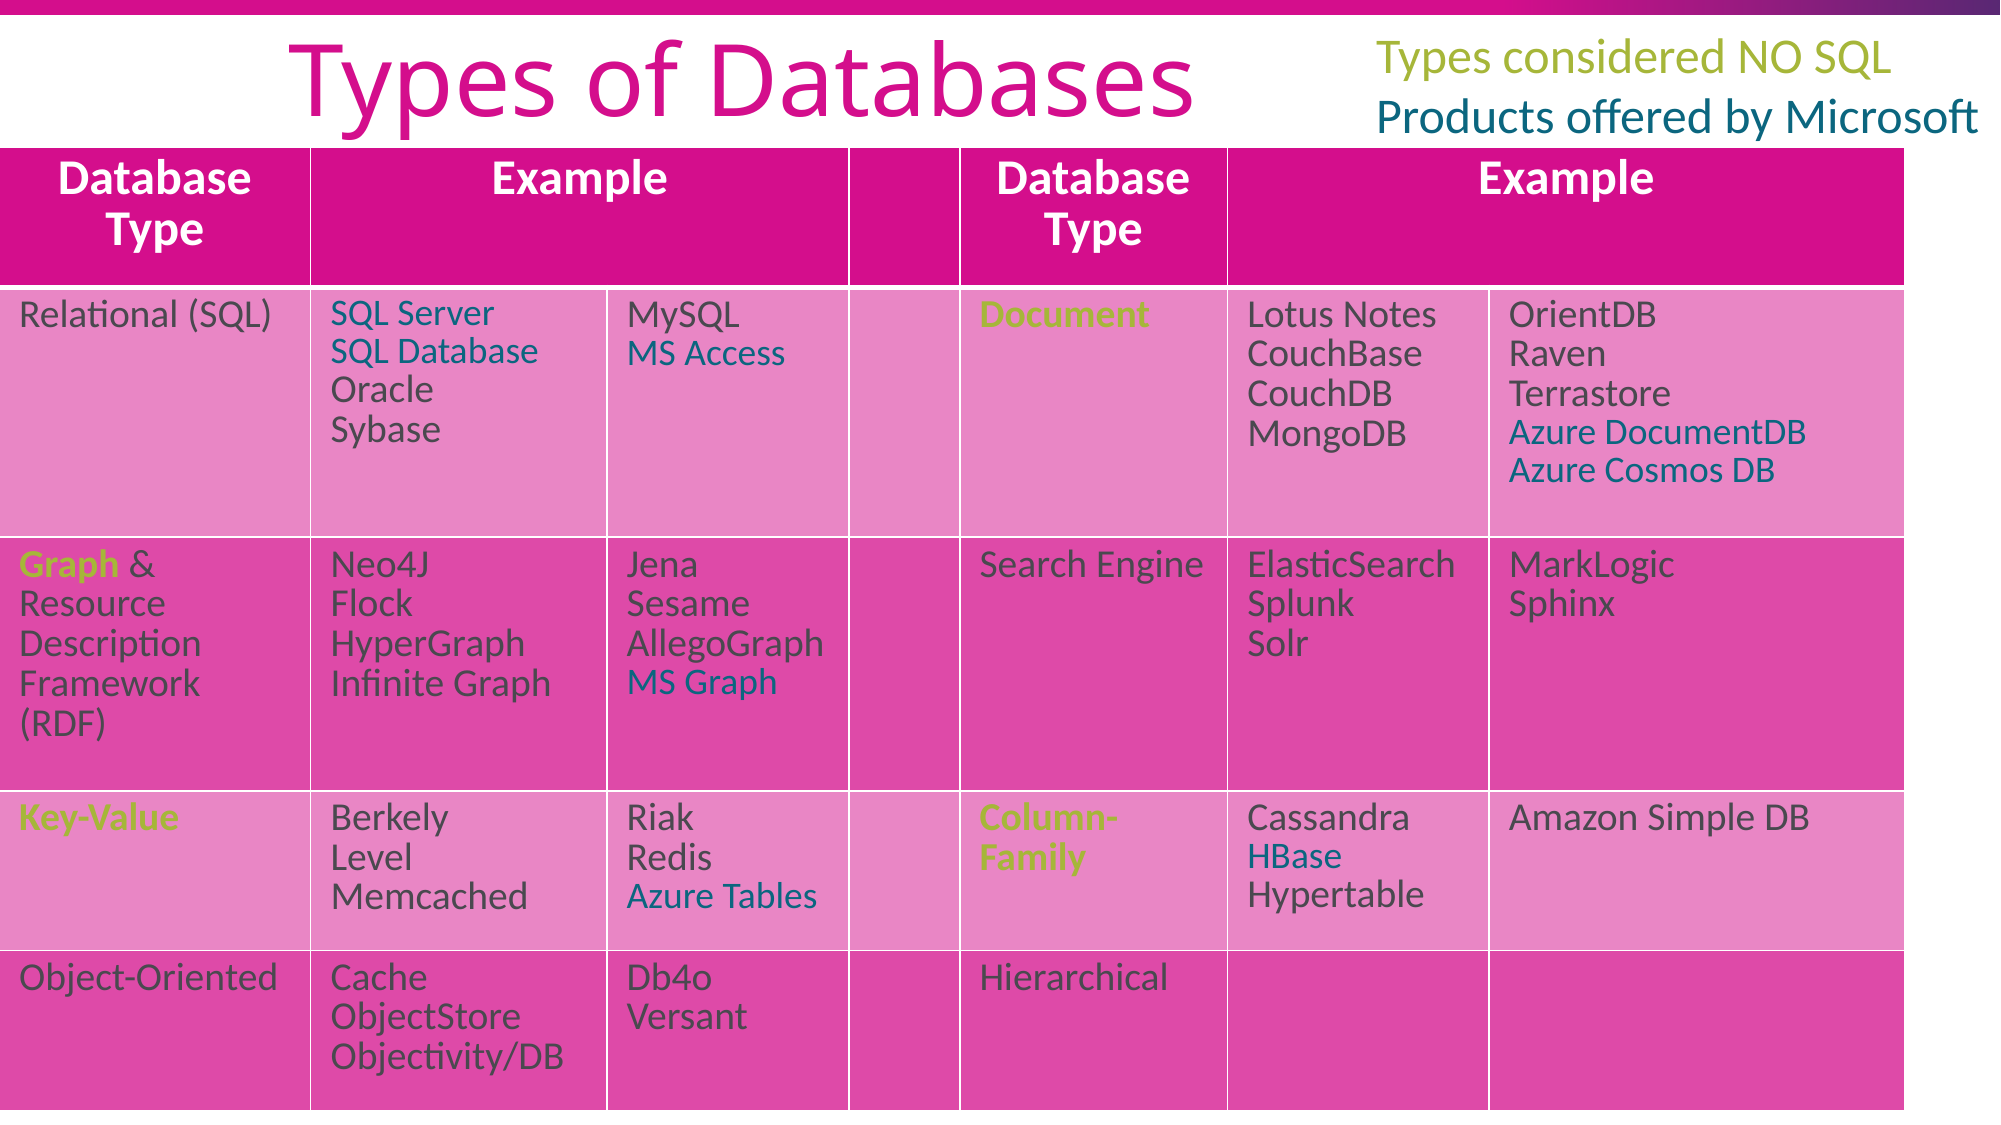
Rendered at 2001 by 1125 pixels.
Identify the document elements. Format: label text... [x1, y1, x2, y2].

table_cell [850, 951, 959, 1110]
title Types of Databases [273, 0, 1999, 193]
table_header Database Type [961, 148, 1227, 285]
table_cell Amazon Simple DB [1490, 792, 1904, 950]
table_cell Document [961, 290, 1227, 536]
table_header Example [311, 148, 848, 285]
table_cell Riak Redis Azure Tables [608, 792, 848, 950]
table_cell Hierarchical [961, 951, 1227, 1110]
table_cell Search Engine [961, 538, 1227, 790]
table_cell Berkely Level Memcached [311, 792, 606, 950]
table_cell [850, 792, 959, 950]
table_cell MarkLogic Sphinx [1490, 538, 1904, 790]
table_cell ElasticSearch Splunk Solr [1228, 538, 1488, 790]
table_cell [1228, 951, 1488, 1110]
table_header [850, 148, 959, 285]
table_header Example [1228, 148, 1904, 285]
table_header Database Type [0, 148, 310, 285]
table_cell Object-Oriented [0, 951, 310, 1110]
table_cell OrientDB Raven Terrastore Azure DocumentDB Azure Cosmos DB [1490, 290, 1904, 536]
table_cell Db4o Versant [608, 951, 848, 1110]
table_cell Cassandra HBase Hypertable [1228, 792, 1488, 950]
table_cell [1490, 951, 1904, 1110]
table_cell Column-Family [961, 792, 1227, 950]
table_cell [850, 538, 959, 790]
table_cell SQL Server SQL Database Oracle Sybase [311, 290, 606, 536]
table_cell MySQL MS Access [608, 290, 848, 536]
table_cell Lotus Notes CouchBase CouchDB MongoDB [1228, 290, 1488, 536]
table_cell [850, 290, 959, 536]
table_cell Graph & Resource Description Framework (RDF) [0, 538, 310, 790]
table_cell Neo4J Flock HyperGraph Infinite Graph [311, 538, 606, 790]
text_box Types considered NO SQL Products offered by Microsoft [1361, 16, 1995, 152]
table_cell Relational (SQL) [0, 290, 310, 536]
table_cell Jena Sesame AllegoGraph MS Graph [608, 538, 848, 790]
table_cell Cache ObjectStore Objectivity/DB [311, 951, 606, 1110]
table_cell Key-Value [0, 792, 310, 950]
